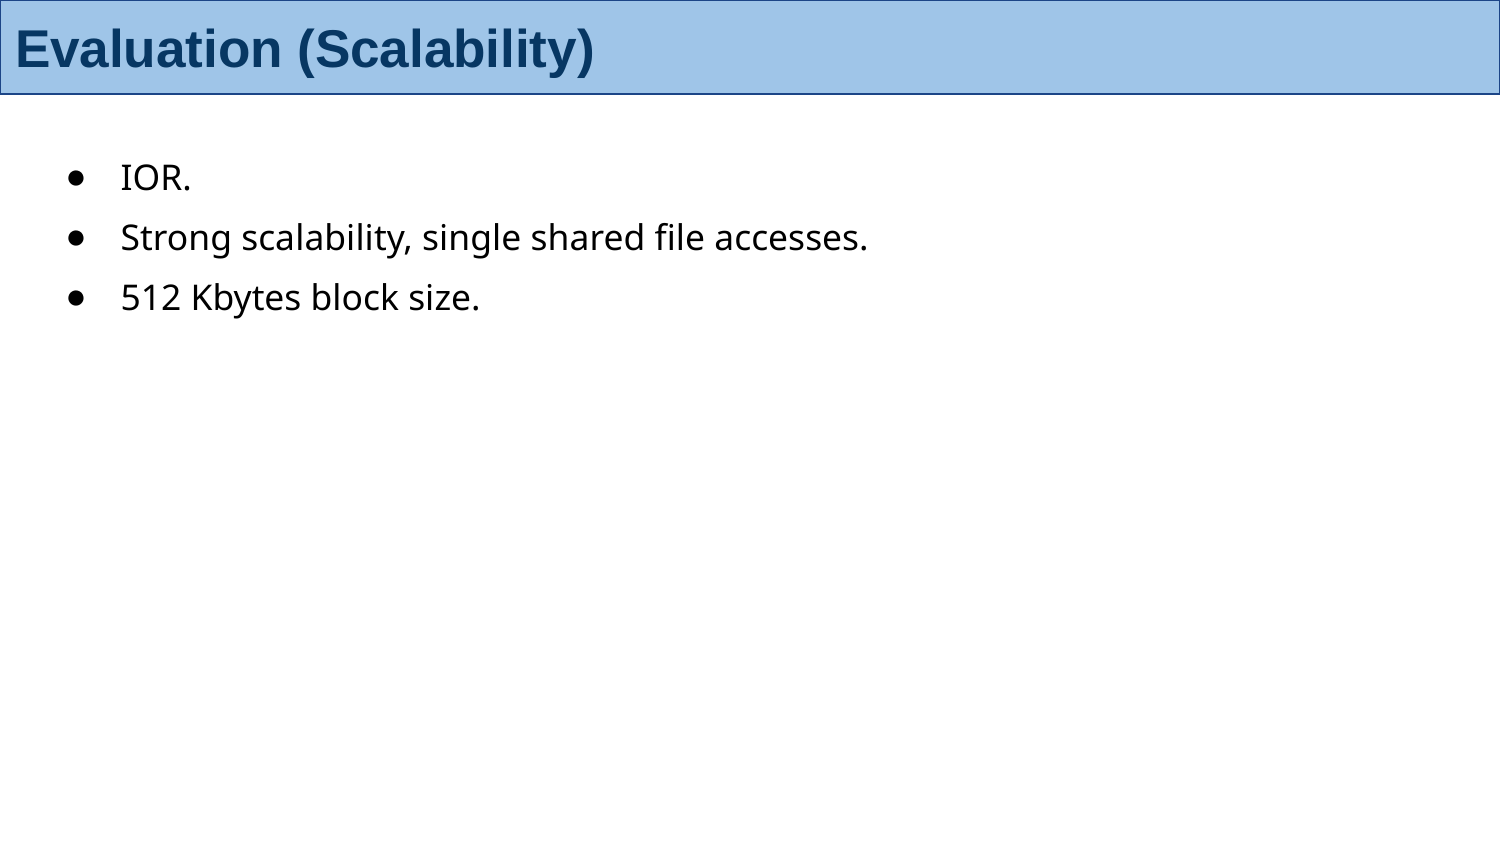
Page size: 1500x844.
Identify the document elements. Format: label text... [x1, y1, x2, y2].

text_box IOR. Strong scalability, single shared file accesses. 512 Kbytes block size. [30, 122, 1466, 333]
title Evaluation (Scalability) [0, 0, 1500, 94]
